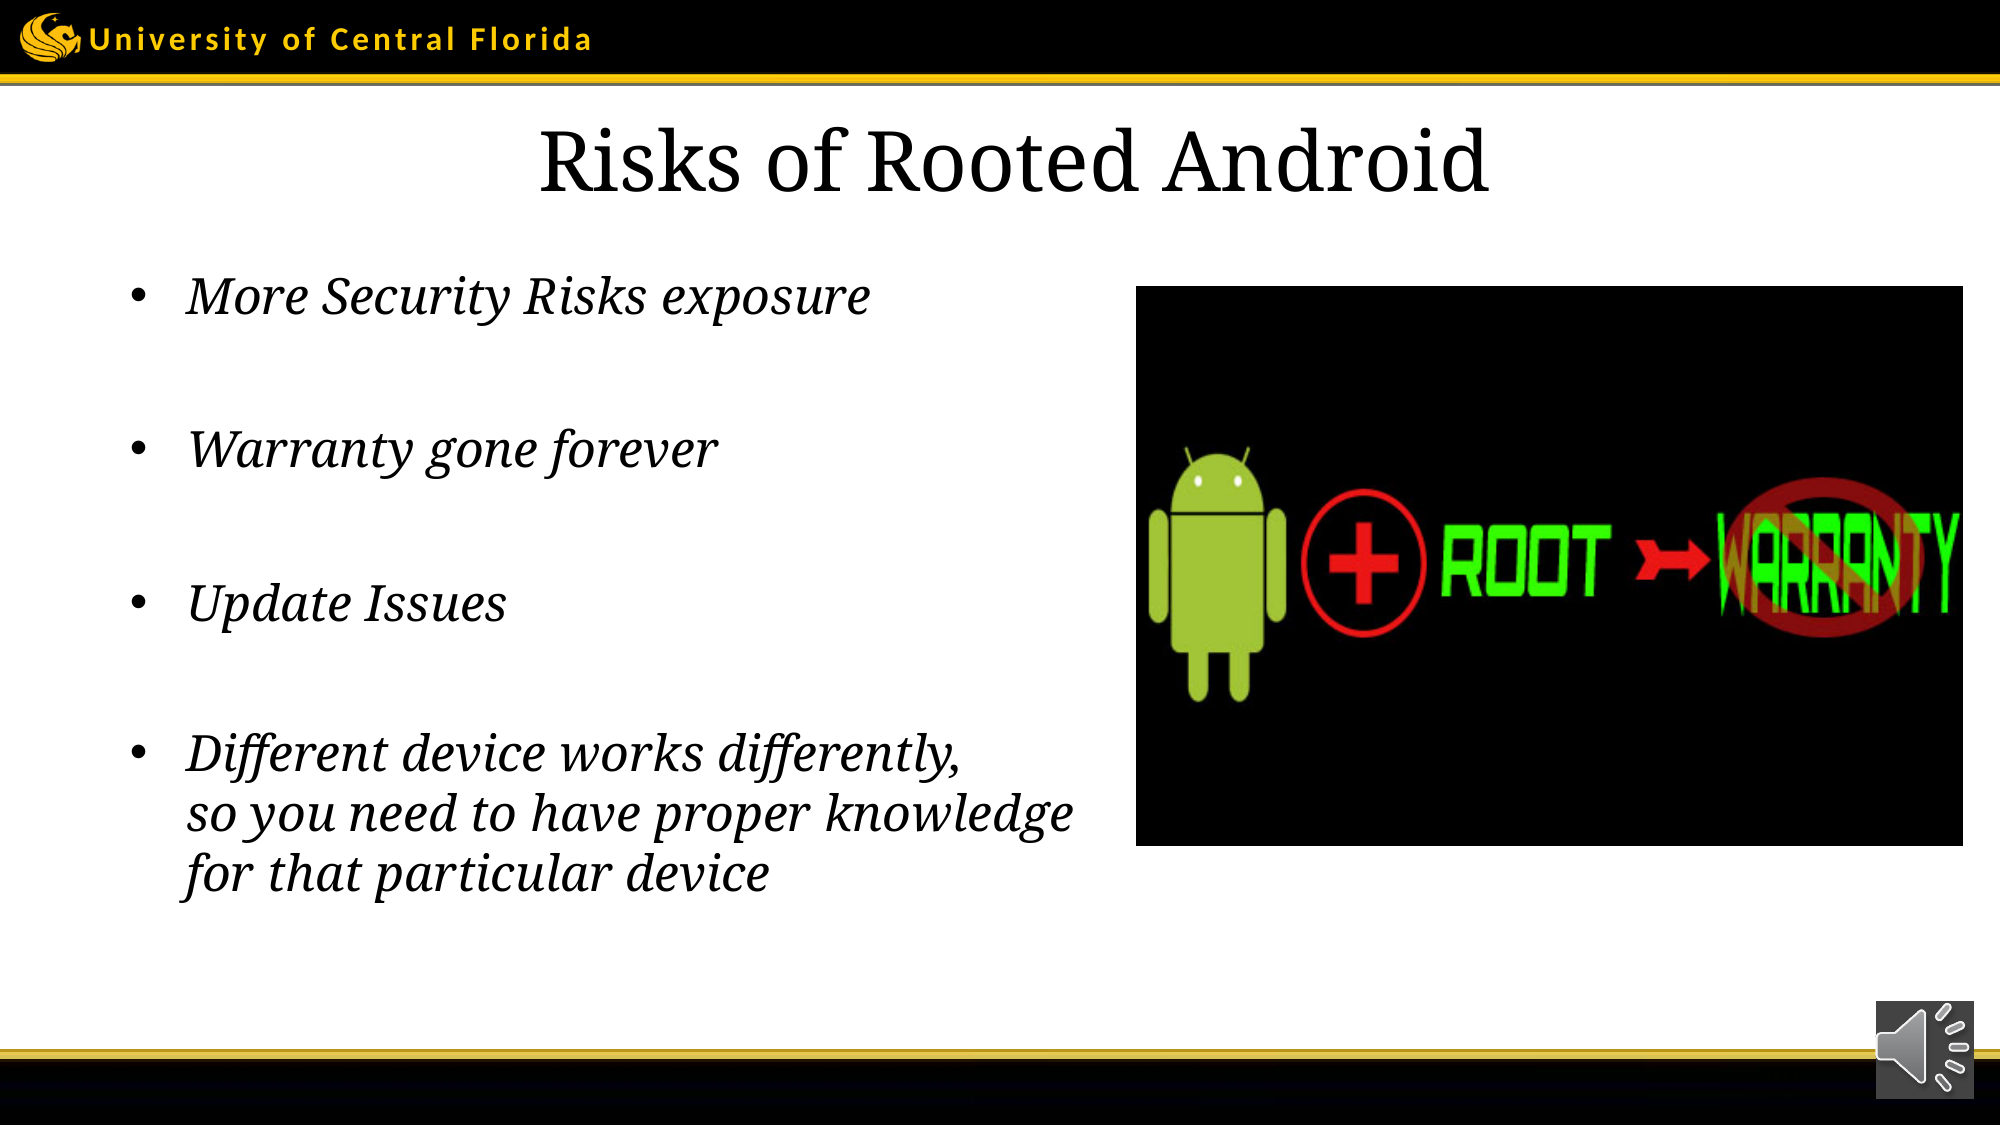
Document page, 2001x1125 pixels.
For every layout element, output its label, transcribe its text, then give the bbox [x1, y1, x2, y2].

list More Security Risks exposure Warranty gone forever Update Issues Different device works differently, so you need to have proper knowledge for that particular device [114, 256, 1916, 1033]
picture [0, 0, 2000, 1125]
title Risks of Rooted Android [114, 133, 1916, 256]
